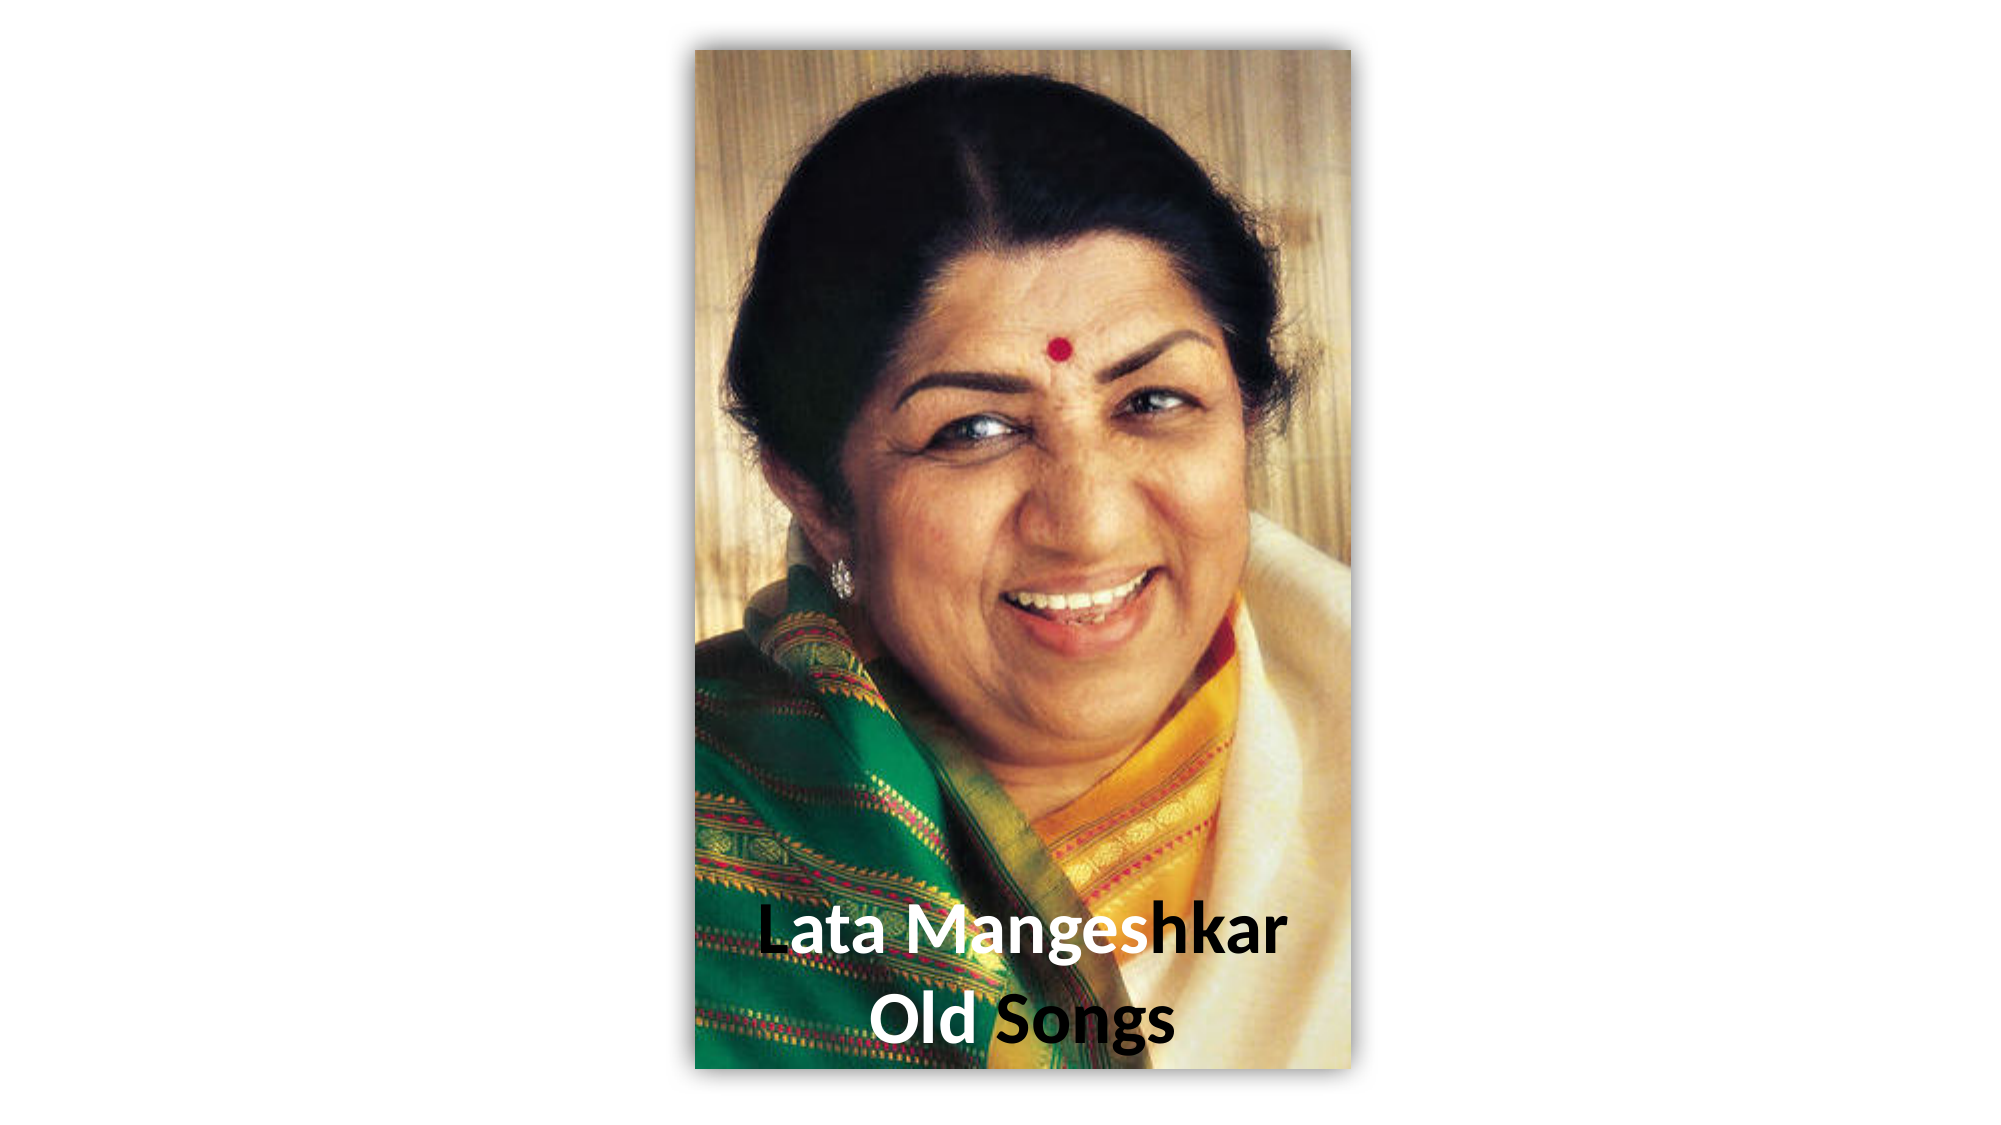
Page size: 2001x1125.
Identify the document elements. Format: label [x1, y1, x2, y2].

picture [695, 50, 1351, 1069]
